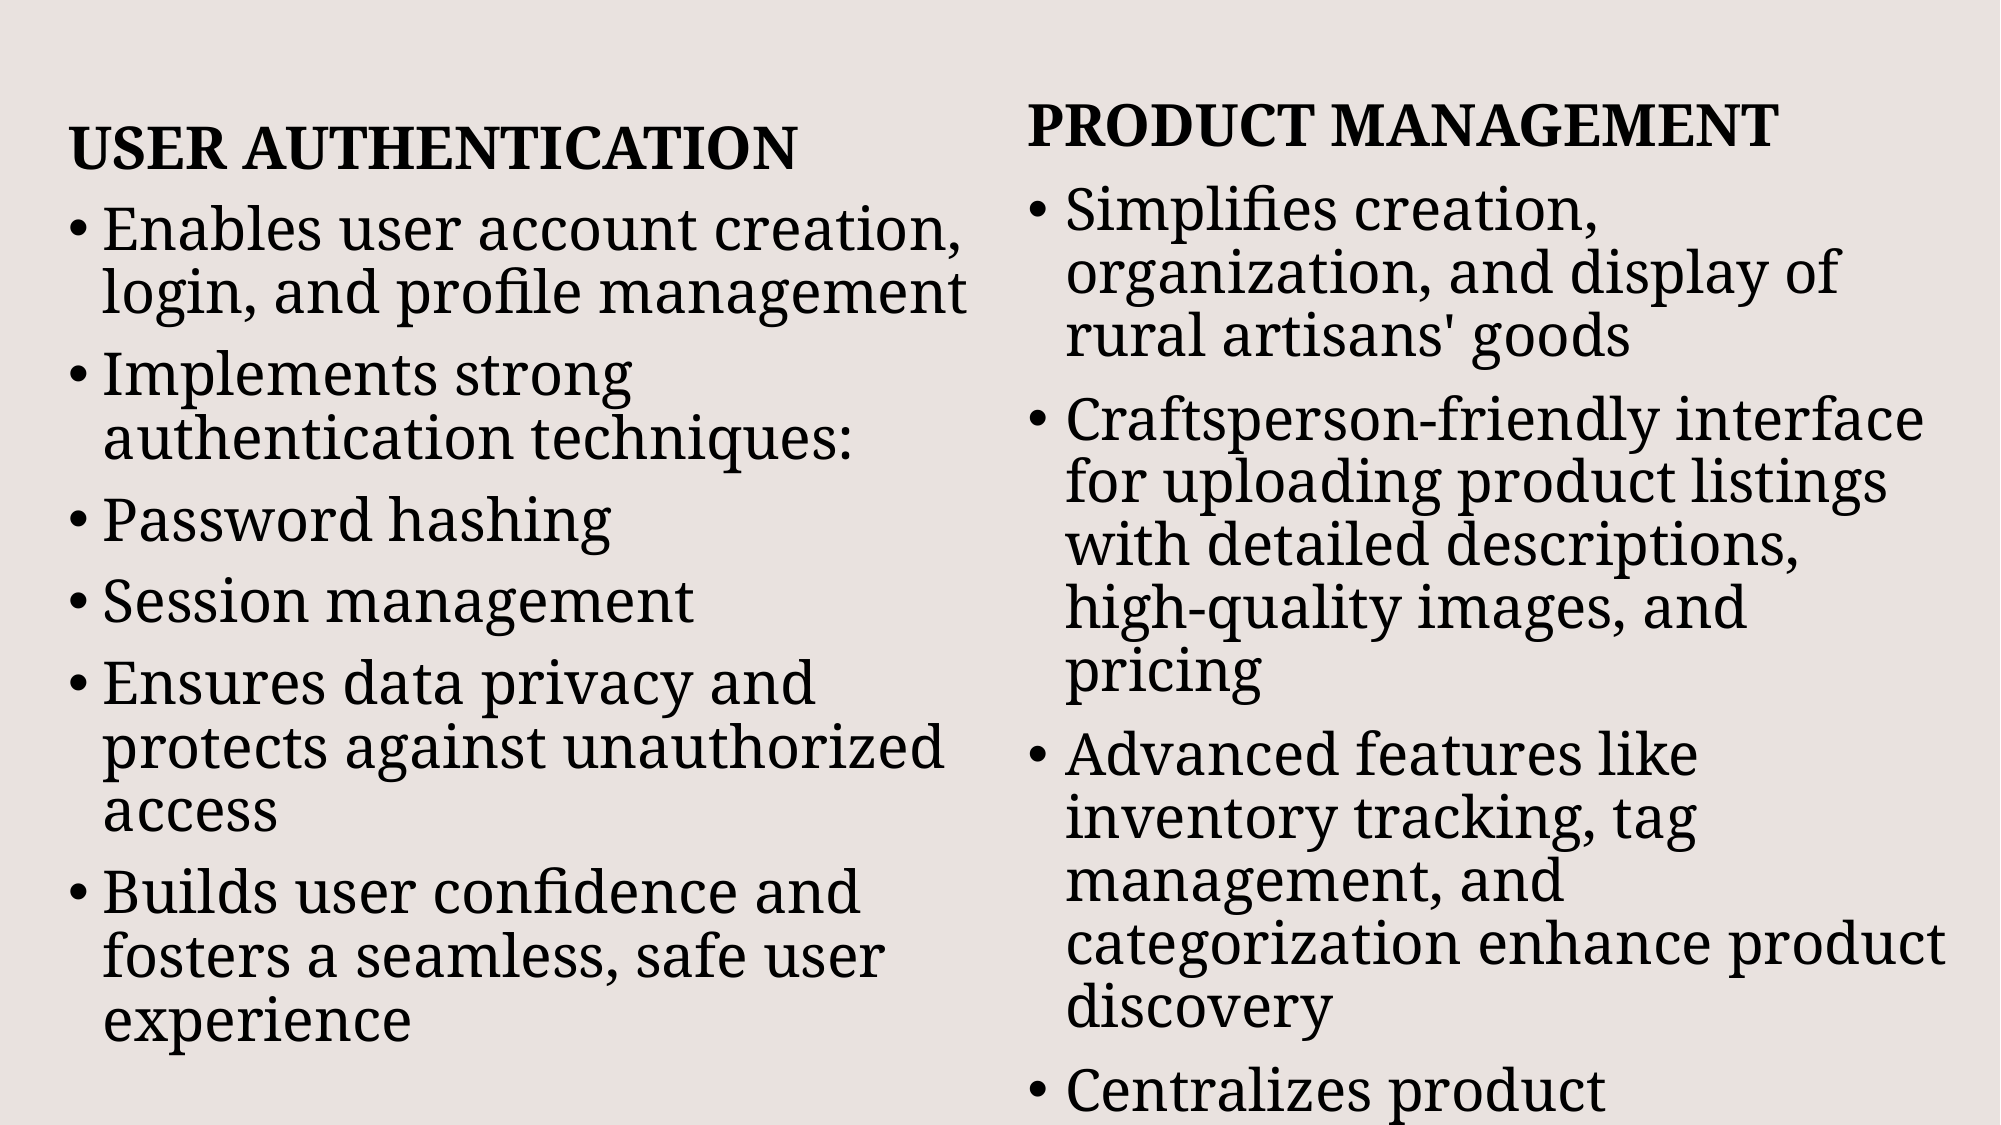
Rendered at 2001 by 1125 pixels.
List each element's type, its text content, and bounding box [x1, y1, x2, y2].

list PRODUCT MANAGEMENT Simplifies creation, organization, and display of rural artisans' goods Craftsperson-friendly interface for uploading product listings with detailed descriptions, high-quality images, and pricing Advanced features like inventory tracking, tag management, and categorization enhance product discovery Centralizes product management for effective showcasing of rural craftsmen's items [1012, 88, 1970, 1097]
list USER AUTHENTICATION Enables user account creation, login, and profile management Implements strong authentication techniques: Password hashing Session management Ensures data privacy and protects against unauthorized access Builds user confidence and fosters a seamless, safe user experience [53, 53, 988, 1086]
